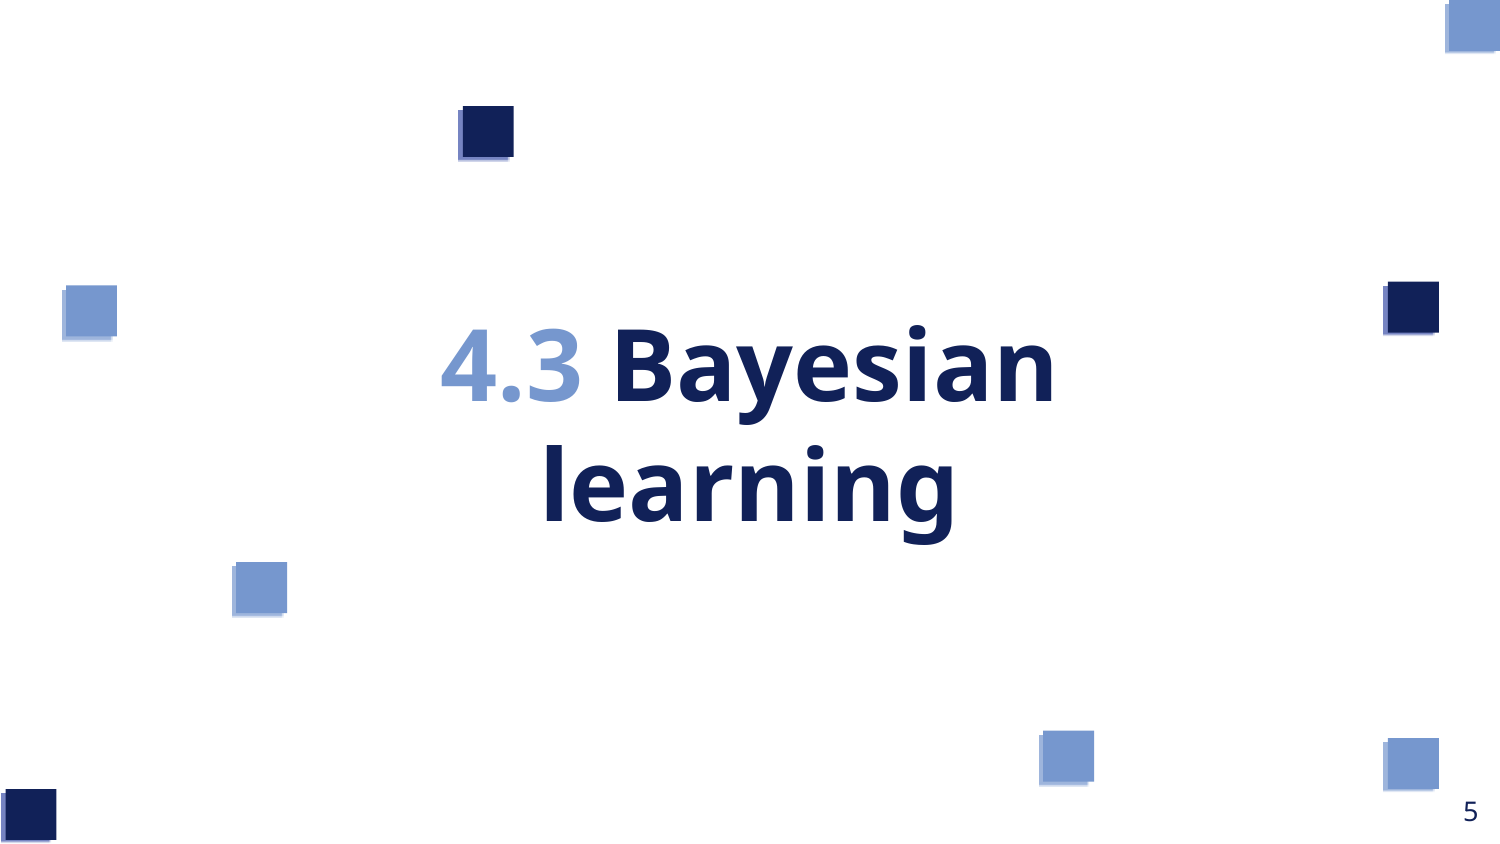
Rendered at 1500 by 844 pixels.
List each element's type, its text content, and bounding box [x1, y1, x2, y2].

text_box [1043, 730, 1095, 782]
slide_number ‹#› [1403, 779, 1494, 844]
text_box [236, 562, 288, 614]
text_box [462, 106, 514, 157]
title 4.3 Bayesian learning [290, 214, 1210, 630]
